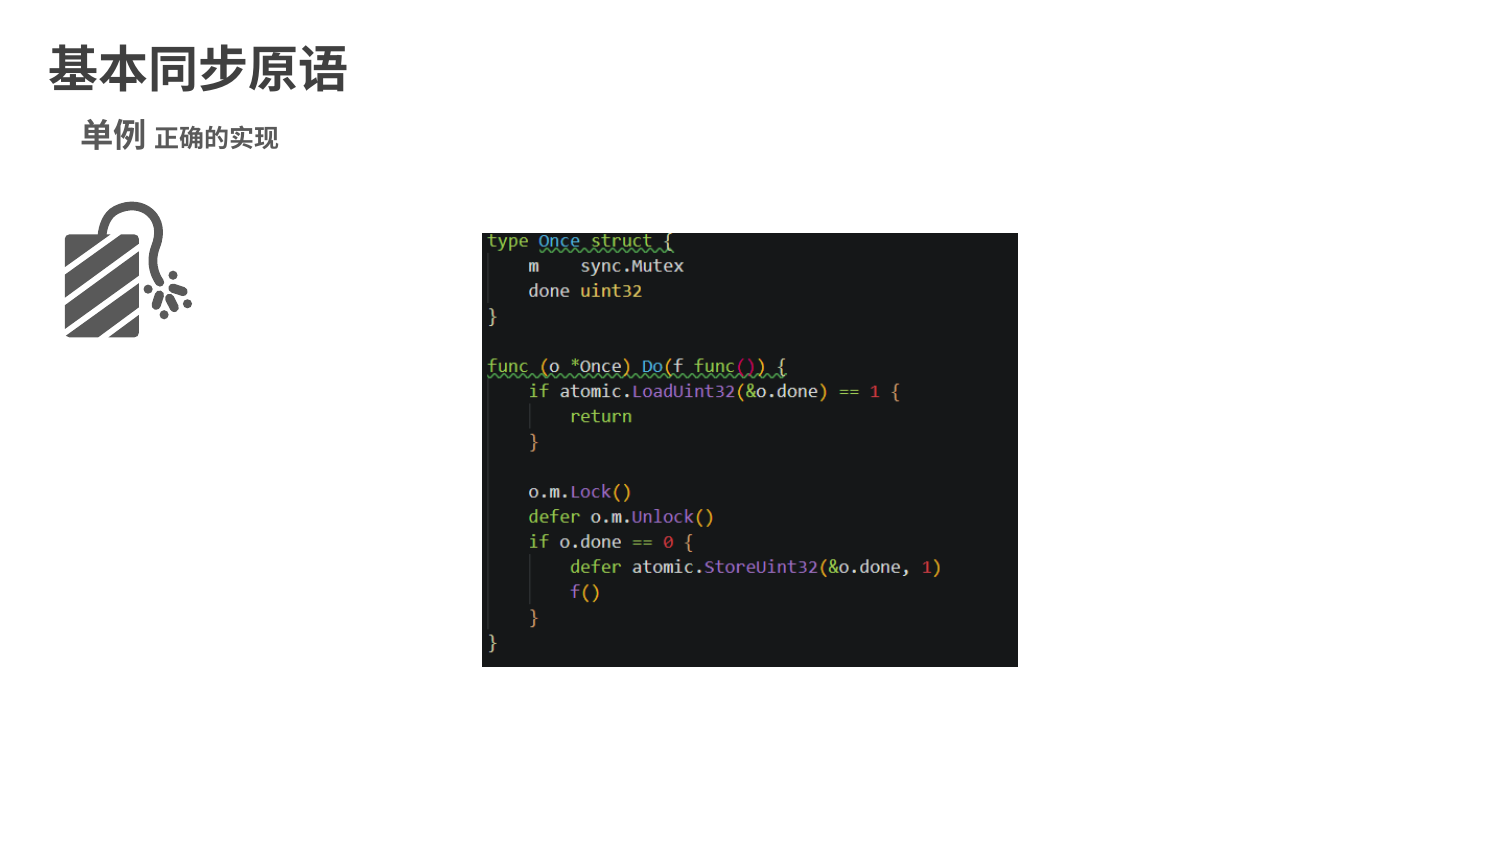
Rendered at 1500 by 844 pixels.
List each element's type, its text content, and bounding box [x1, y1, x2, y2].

text_box 基本同步原语 [32, 29, 567, 106]
text_box [159, 310, 169, 320]
text_box [65, 283, 139, 338]
text_box [64, 234, 139, 298]
text_box [151, 290, 164, 310]
text_box [64, 201, 165, 287]
text_box [165, 283, 188, 313]
text_box [143, 284, 153, 294]
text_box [481, 233, 1019, 667]
text_box [168, 270, 178, 280]
text_box [182, 299, 193, 309]
text_box 单例 正确的实现 [64, 105, 1039, 162]
text_box [64, 251, 139, 329]
